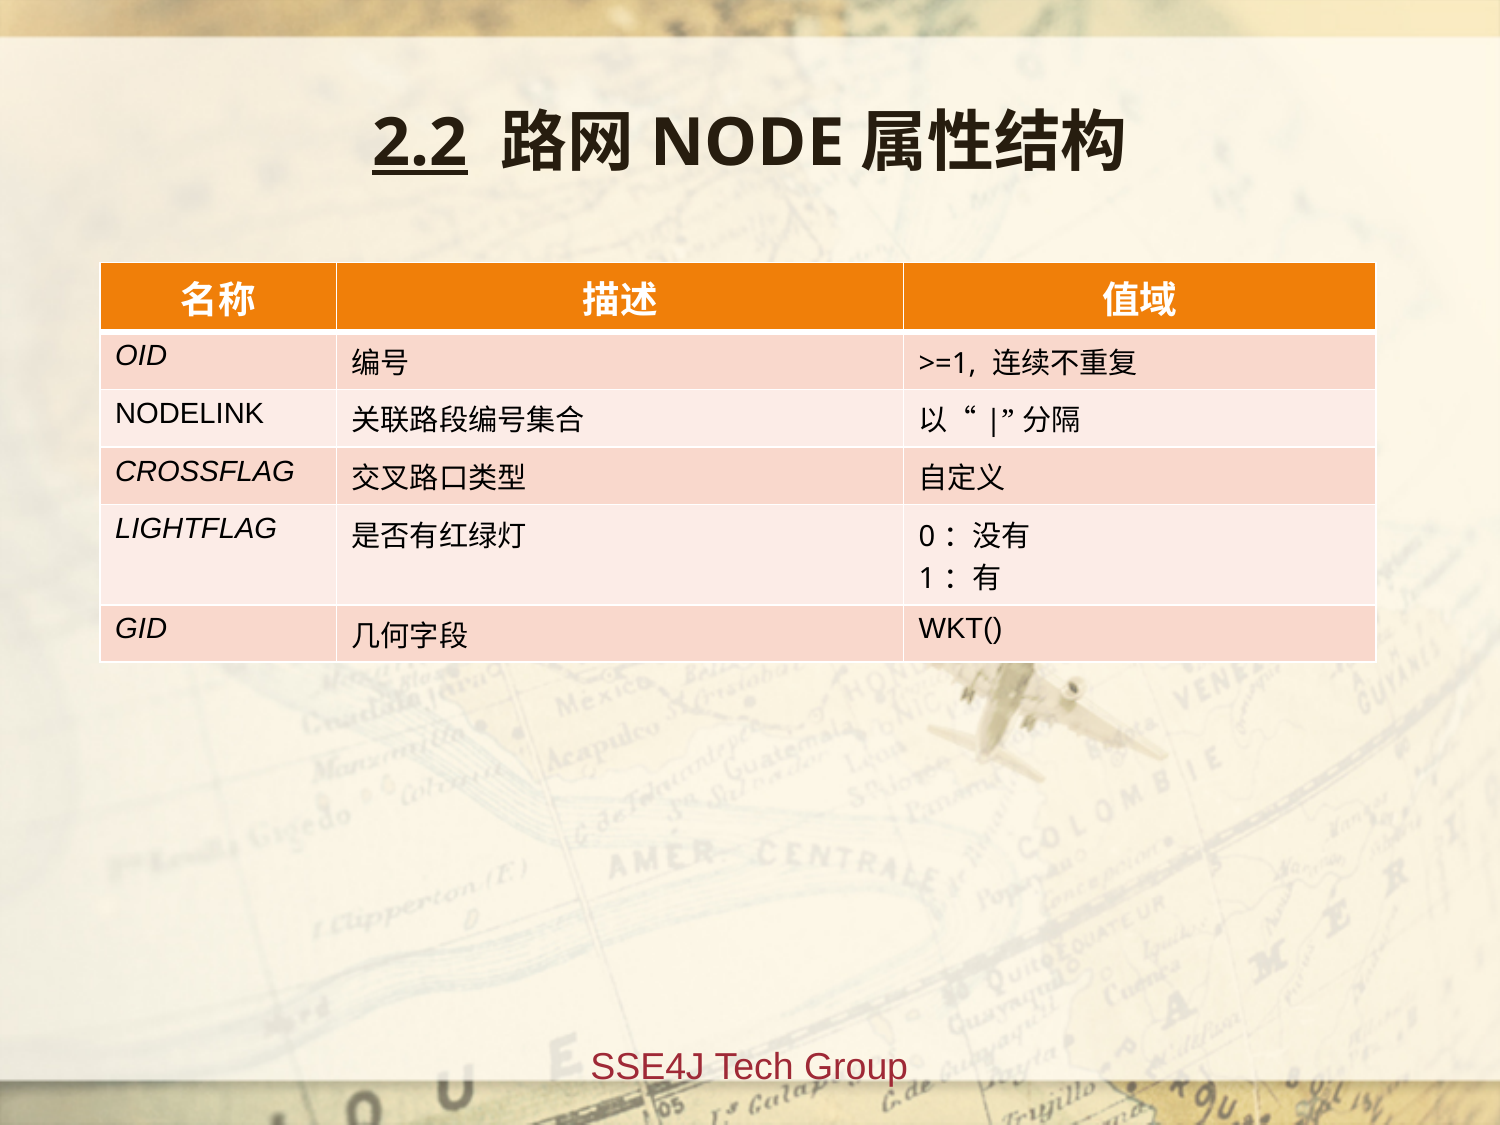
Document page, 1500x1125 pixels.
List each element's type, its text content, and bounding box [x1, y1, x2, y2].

table_cell 几何字段 [337, 606, 903, 661]
table_cell WKT() [904, 606, 1375, 661]
table_cell 自定义 [904, 448, 1375, 504]
table_cell 是否有红绿灯 [337, 505, 903, 604]
table_cell 以“|”分隔 [904, 390, 1375, 446]
table_cell OID [101, 335, 336, 389]
title 2.2 路网NODE属性结构 [75, 45, 1425, 233]
table_cell 编号 [337, 335, 903, 389]
table_cell >=1, 连续不重复 [904, 335, 1375, 389]
table_cell LIGHTFLAG [101, 505, 336, 604]
table_cell 关联路段编号集合 [337, 390, 903, 446]
table_header 值域 [904, 263, 1375, 329]
table_cell GID [101, 606, 336, 661]
table_cell CROSSFLAG [101, 448, 336, 504]
table_header 描述 [337, 263, 903, 329]
table_cell 交叉路口类型 [337, 448, 903, 504]
table_cell NODELINK [101, 390, 336, 446]
picture [0, 0, 1500, 1125]
table_cell 0：没有 1：有 [904, 505, 1375, 604]
table_header 名称 [101, 263, 336, 329]
